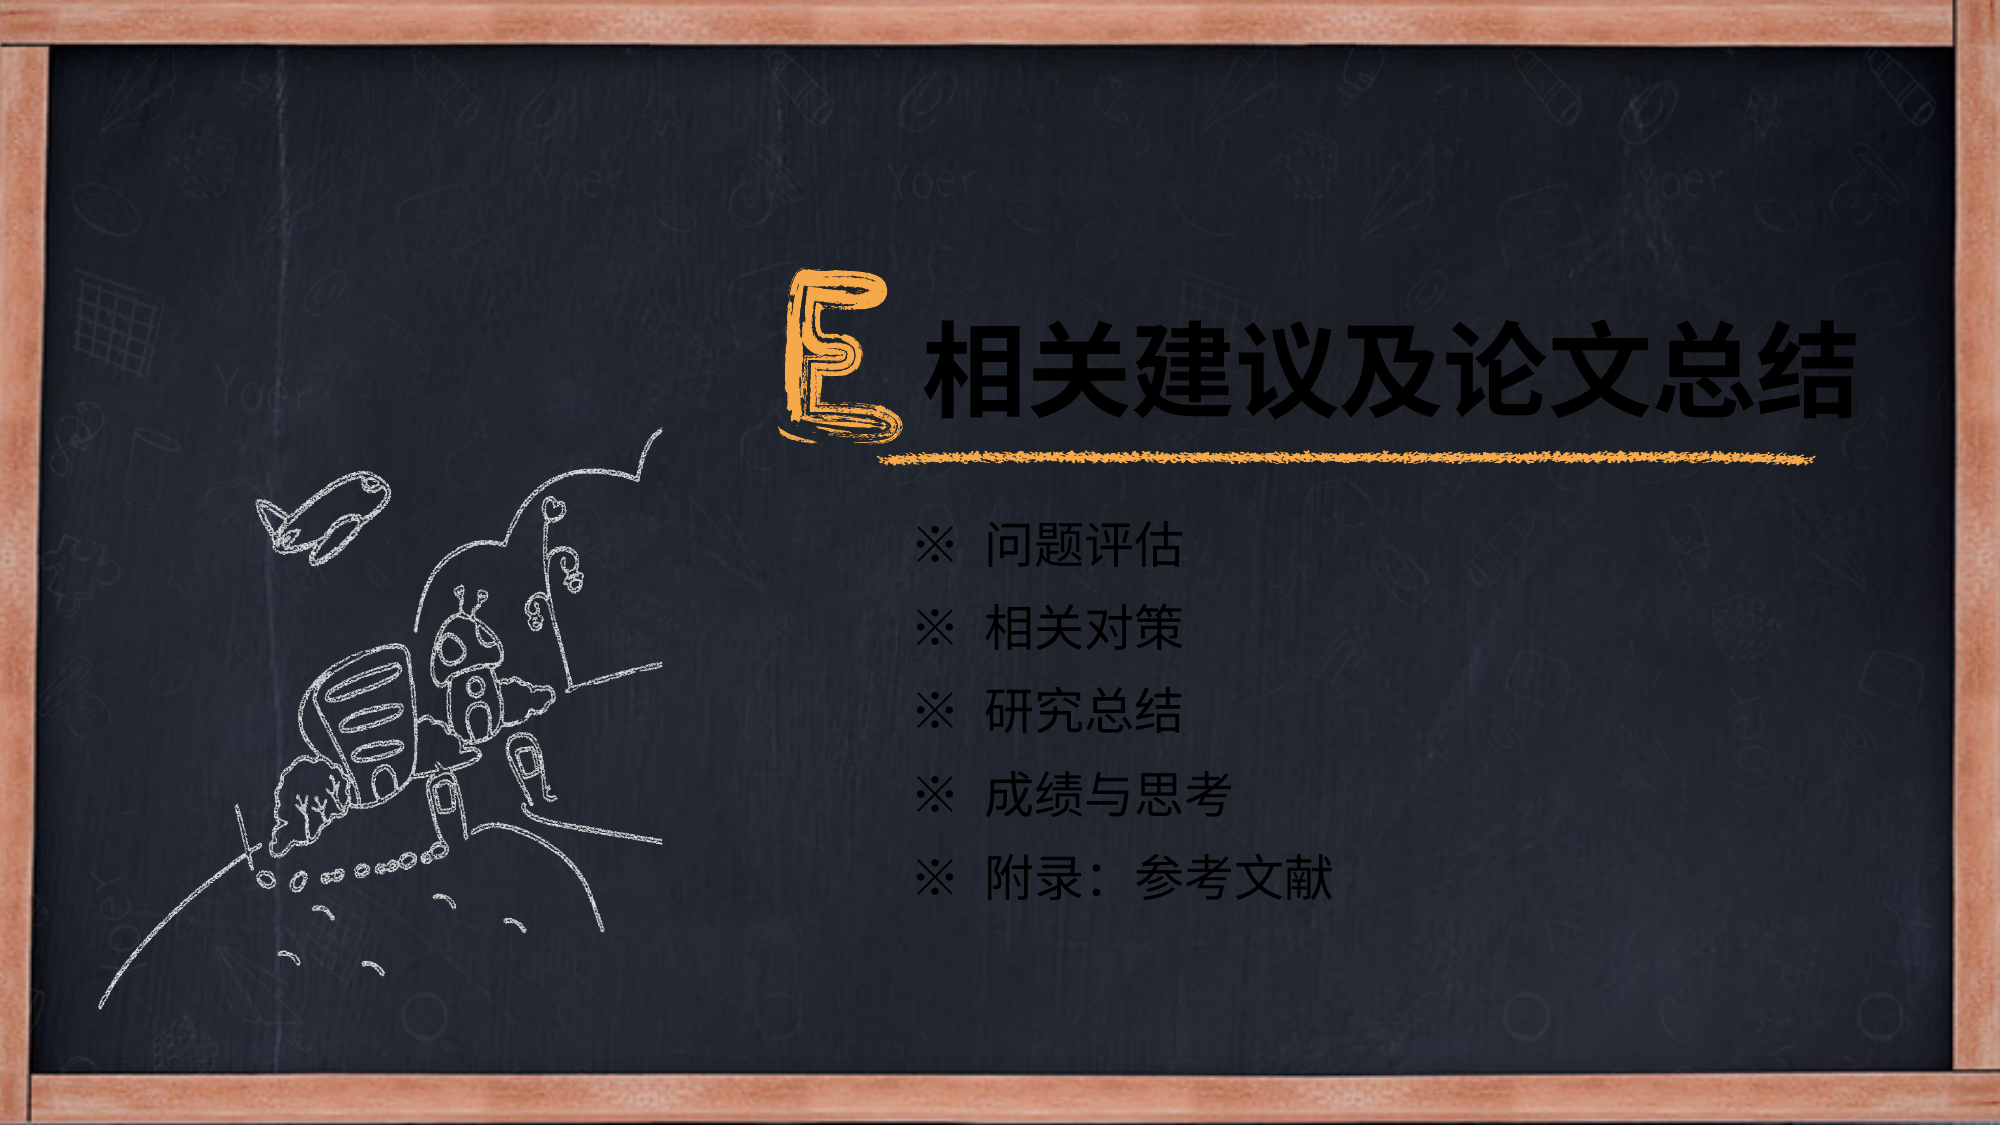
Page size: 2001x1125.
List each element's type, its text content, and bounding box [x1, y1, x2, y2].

text_box [788, 267, 888, 294]
picture [0, 0, 2000, 1125]
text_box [920, 449, 1816, 466]
text_box ※ 问题评估 ※ 相关对策 ※ 研究总结 ※ 成绩与思考 ※ 附录：参考文献 [920, 482, 1349, 914]
text_box 相关建议及论文总结 [920, 298, 2000, 438]
